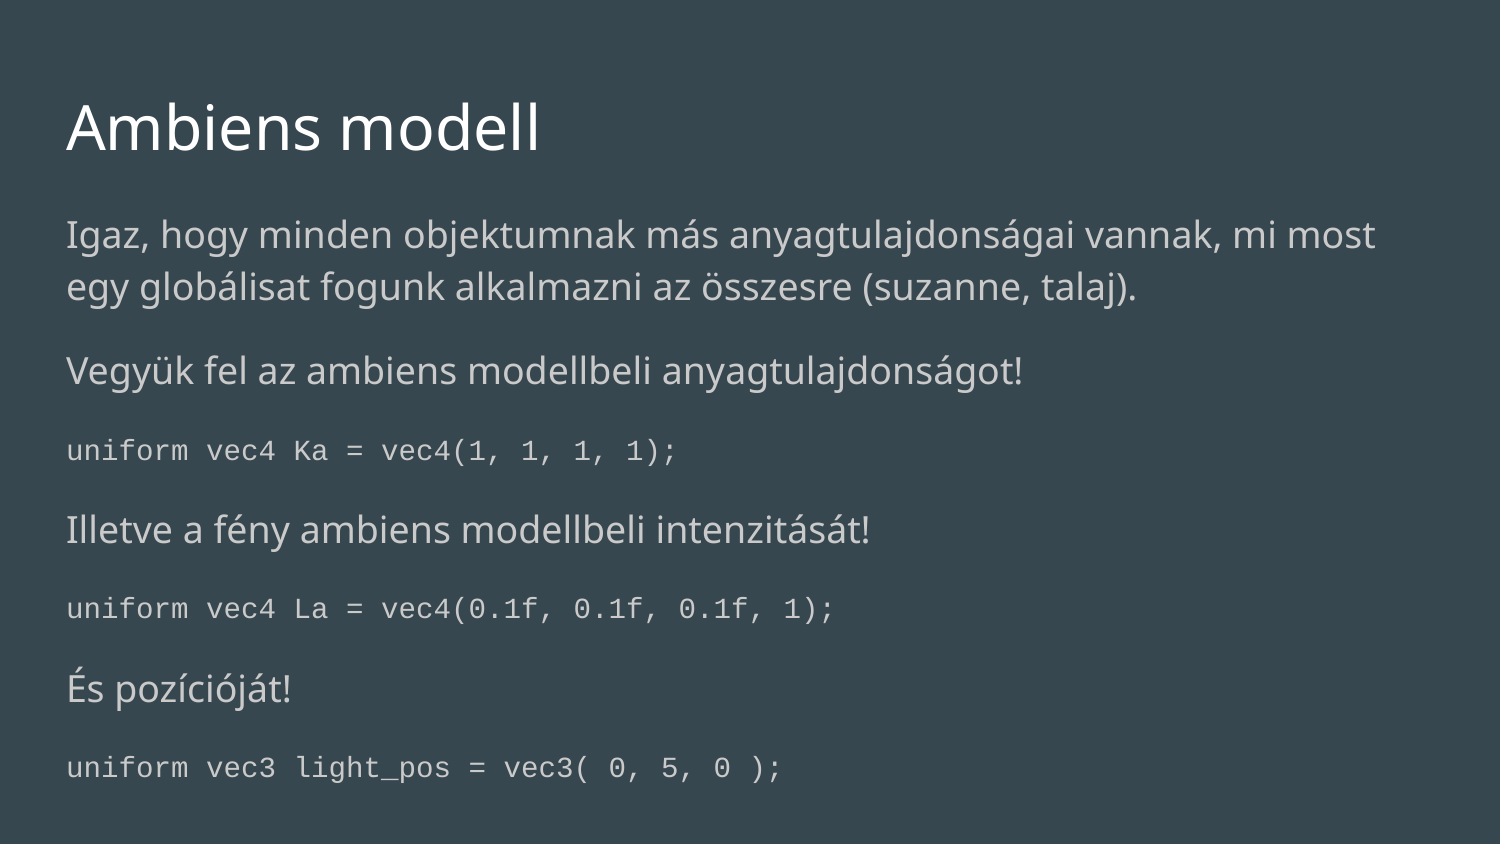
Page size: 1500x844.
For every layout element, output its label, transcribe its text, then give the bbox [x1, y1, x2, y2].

list Igaz, hogy minden objektumnak más anyagtulajdonságai vannak, mi most egy globálisat fogunk alkalmazni az összesre (suzanne, talaj). Vegyük fel az ambiens modellbeli anyagtulajdonságot! uniform vec4 Ka = vec4(1, 1, 1, 1); Illetve a fény ambiens modellbeli intenzitását! uniform vec4 La = vec4(0.1f, 0.1f, 0.1f, 1); És pozícióját! uniform vec3 light_pos = vec3( 0, 5, 0 ); [51, 189, 1449, 821]
title Ambiens modell [51, 72, 1449, 167]
